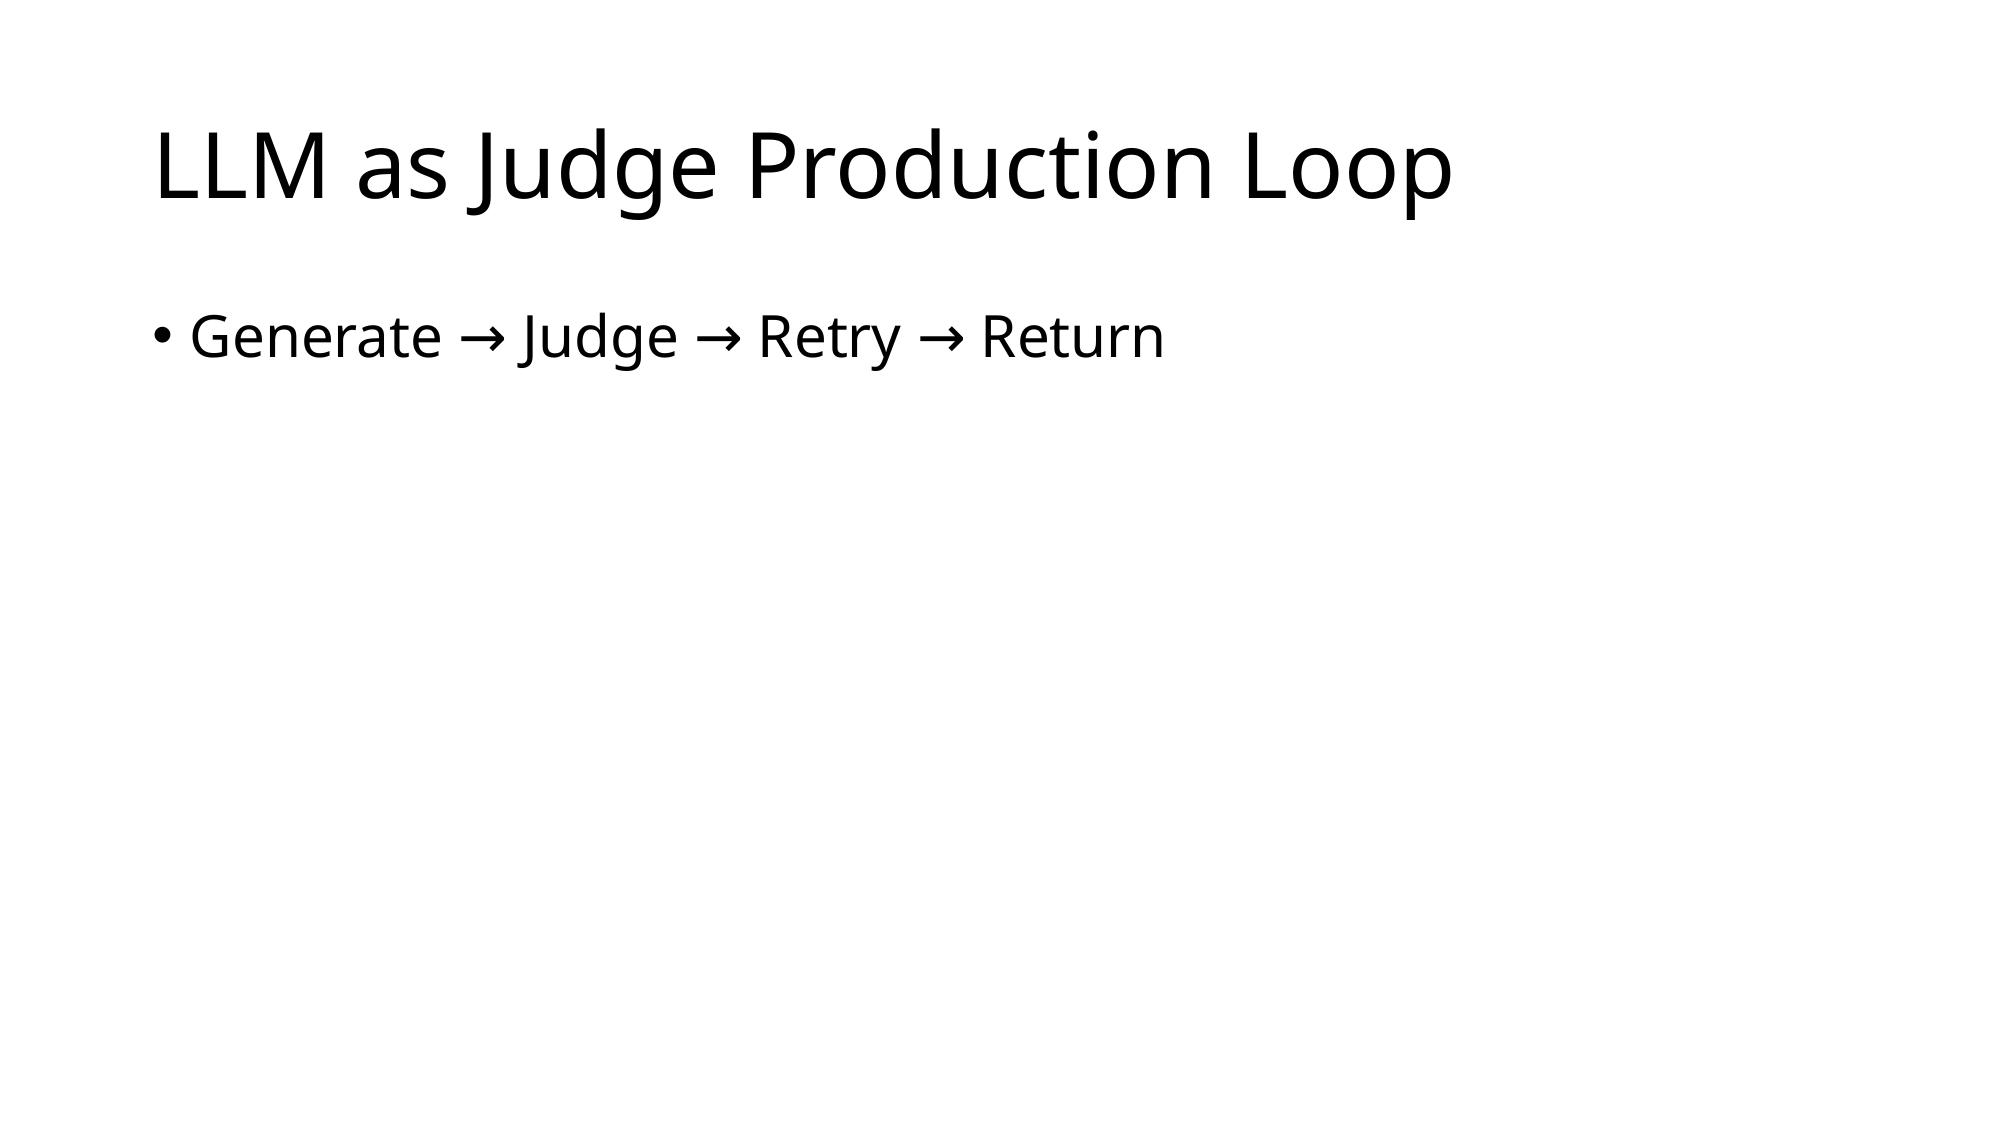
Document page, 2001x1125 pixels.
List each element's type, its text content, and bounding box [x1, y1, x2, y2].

title LLM as Judge Production Loop [137, 59, 1863, 278]
list Generate → Judge → Retry → Return [137, 299, 1863, 1014]
